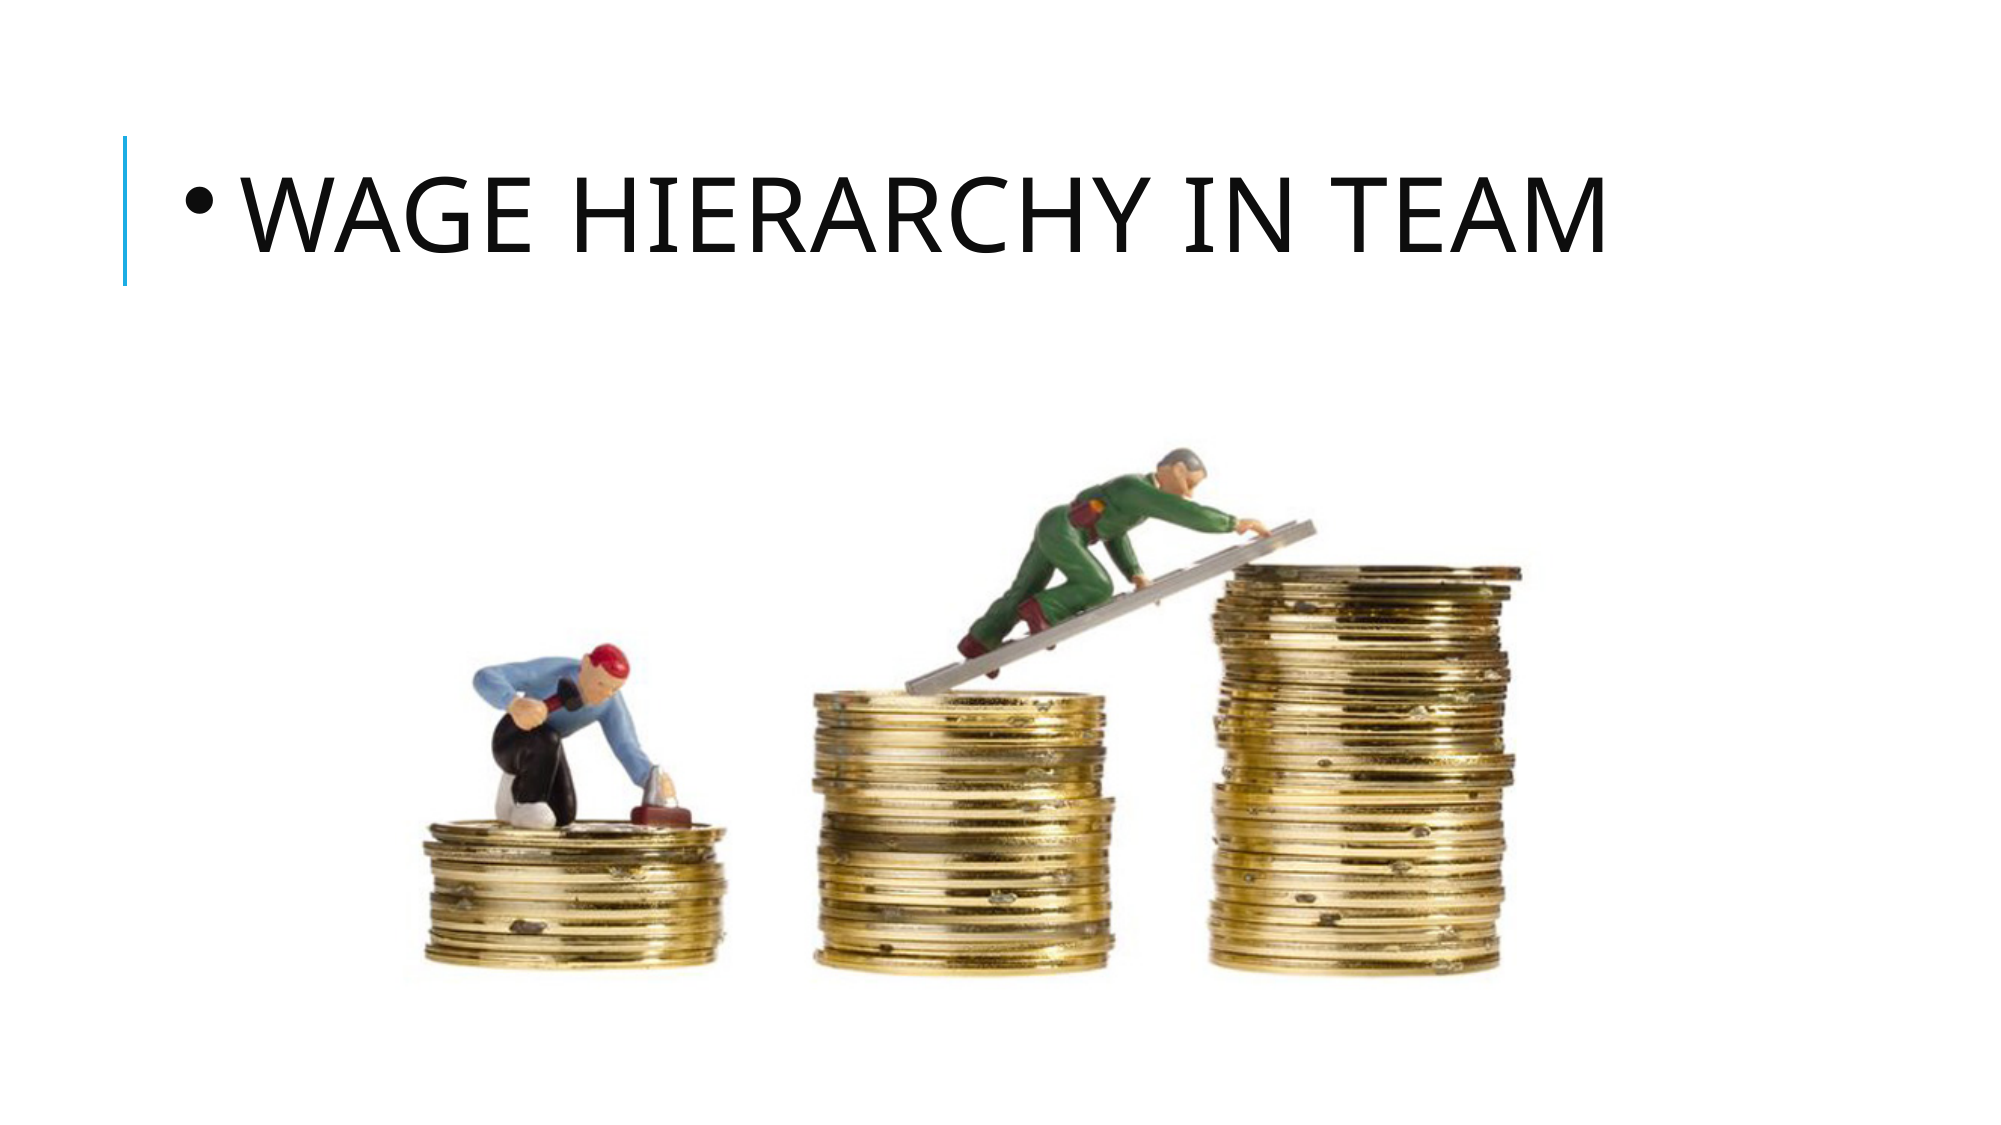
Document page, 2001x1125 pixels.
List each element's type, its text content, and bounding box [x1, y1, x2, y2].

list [394, 374, 1553, 1036]
title Wage Hierarchy in Team [168, 96, 1763, 342]
